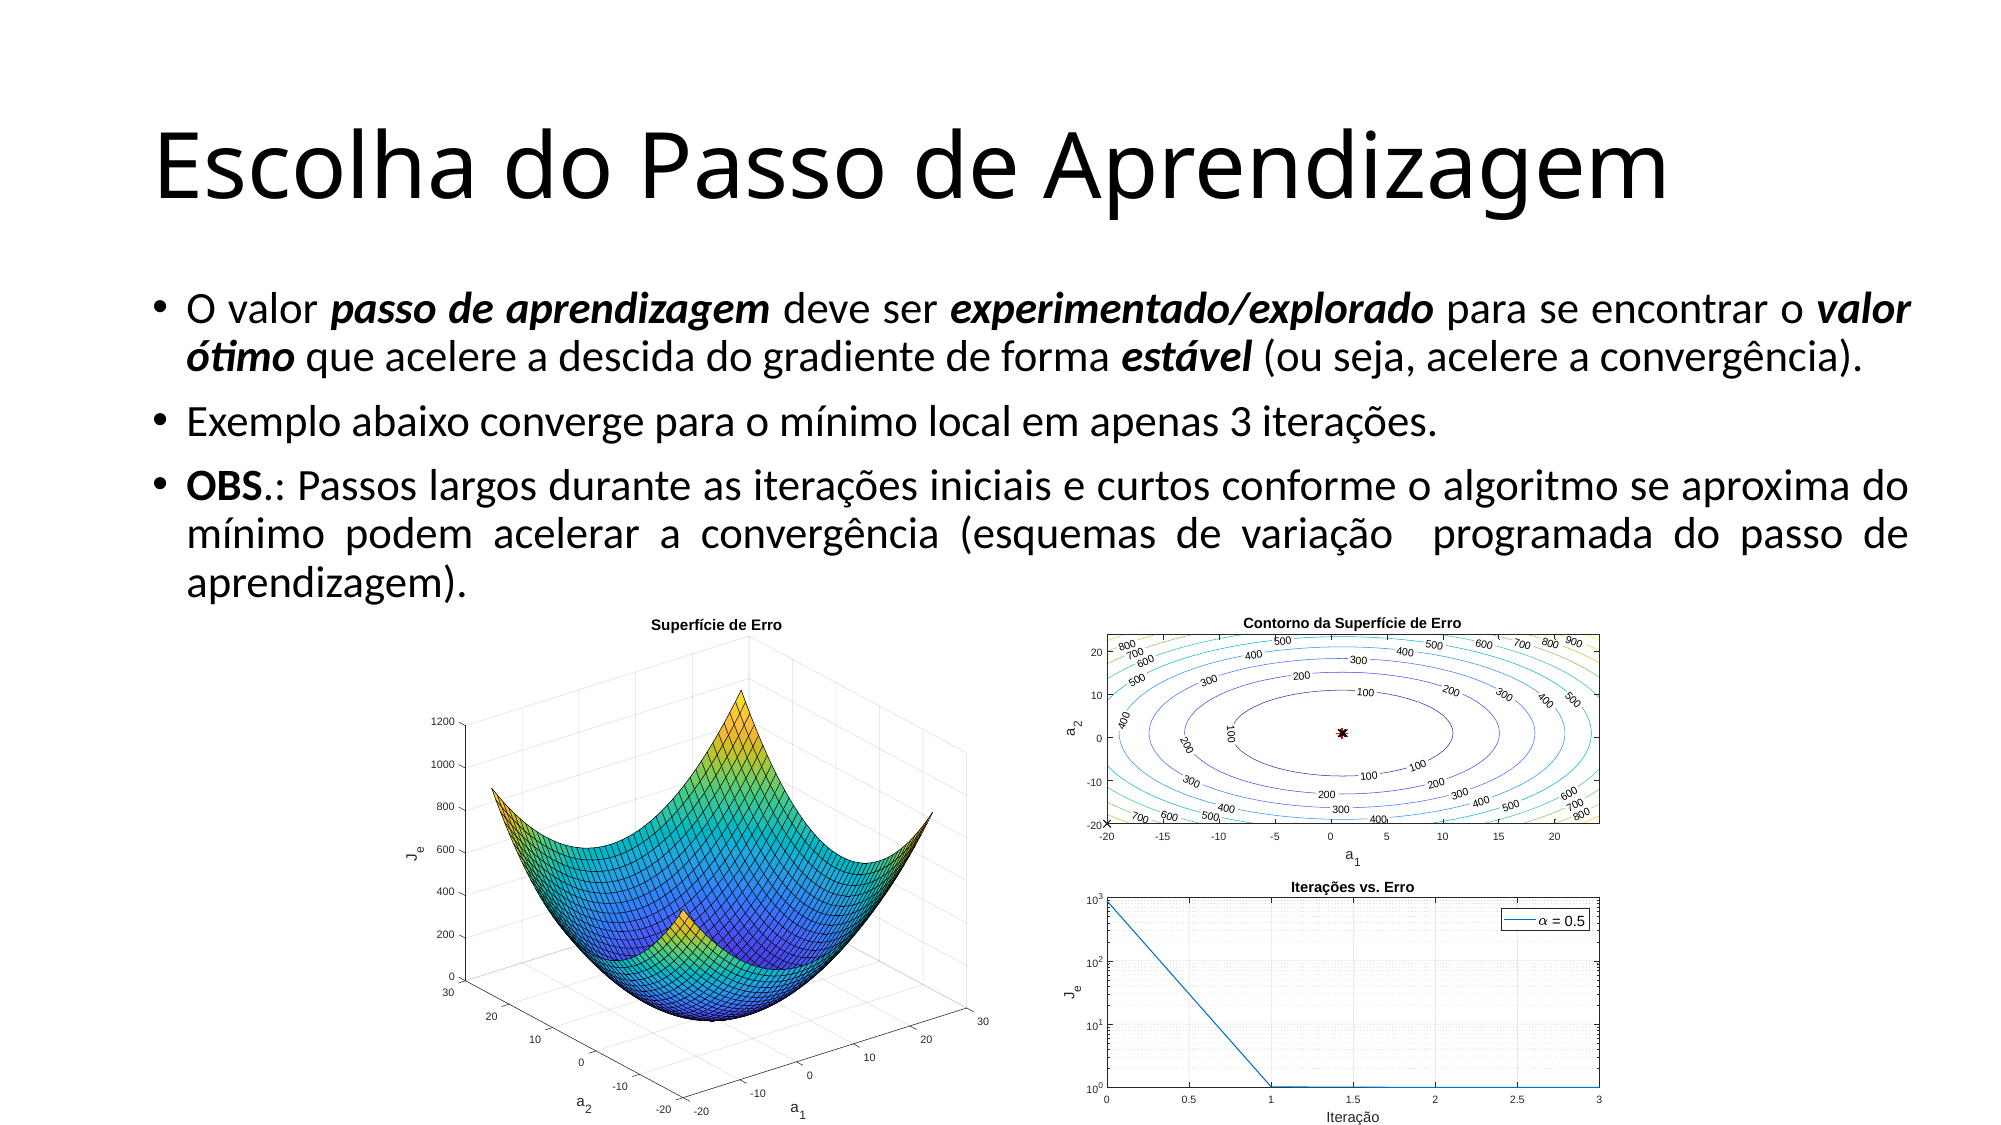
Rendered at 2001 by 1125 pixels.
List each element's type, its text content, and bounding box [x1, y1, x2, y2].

title Escolha do Passo de Aprendizagem [137, 59, 1863, 277]
list O valor passo de aprendizagem deve ser experimentado/explorado para se encontrar o valor ótimo que acelere a descida do gradiente de forma estável (ou seja, acelere a convergência). Exemplo abaixo converge para o mínimo local em apenas 3 iterações. OBS.: Passos largos durante as iterações iniciais e curtos conforme o algoritmo se aproxima do mínimo podem acelerar a convergência (esquemas de variação programada do passo de aprendizagem). [137, 277, 1927, 635]
picture [381, 611, 1660, 1125]
